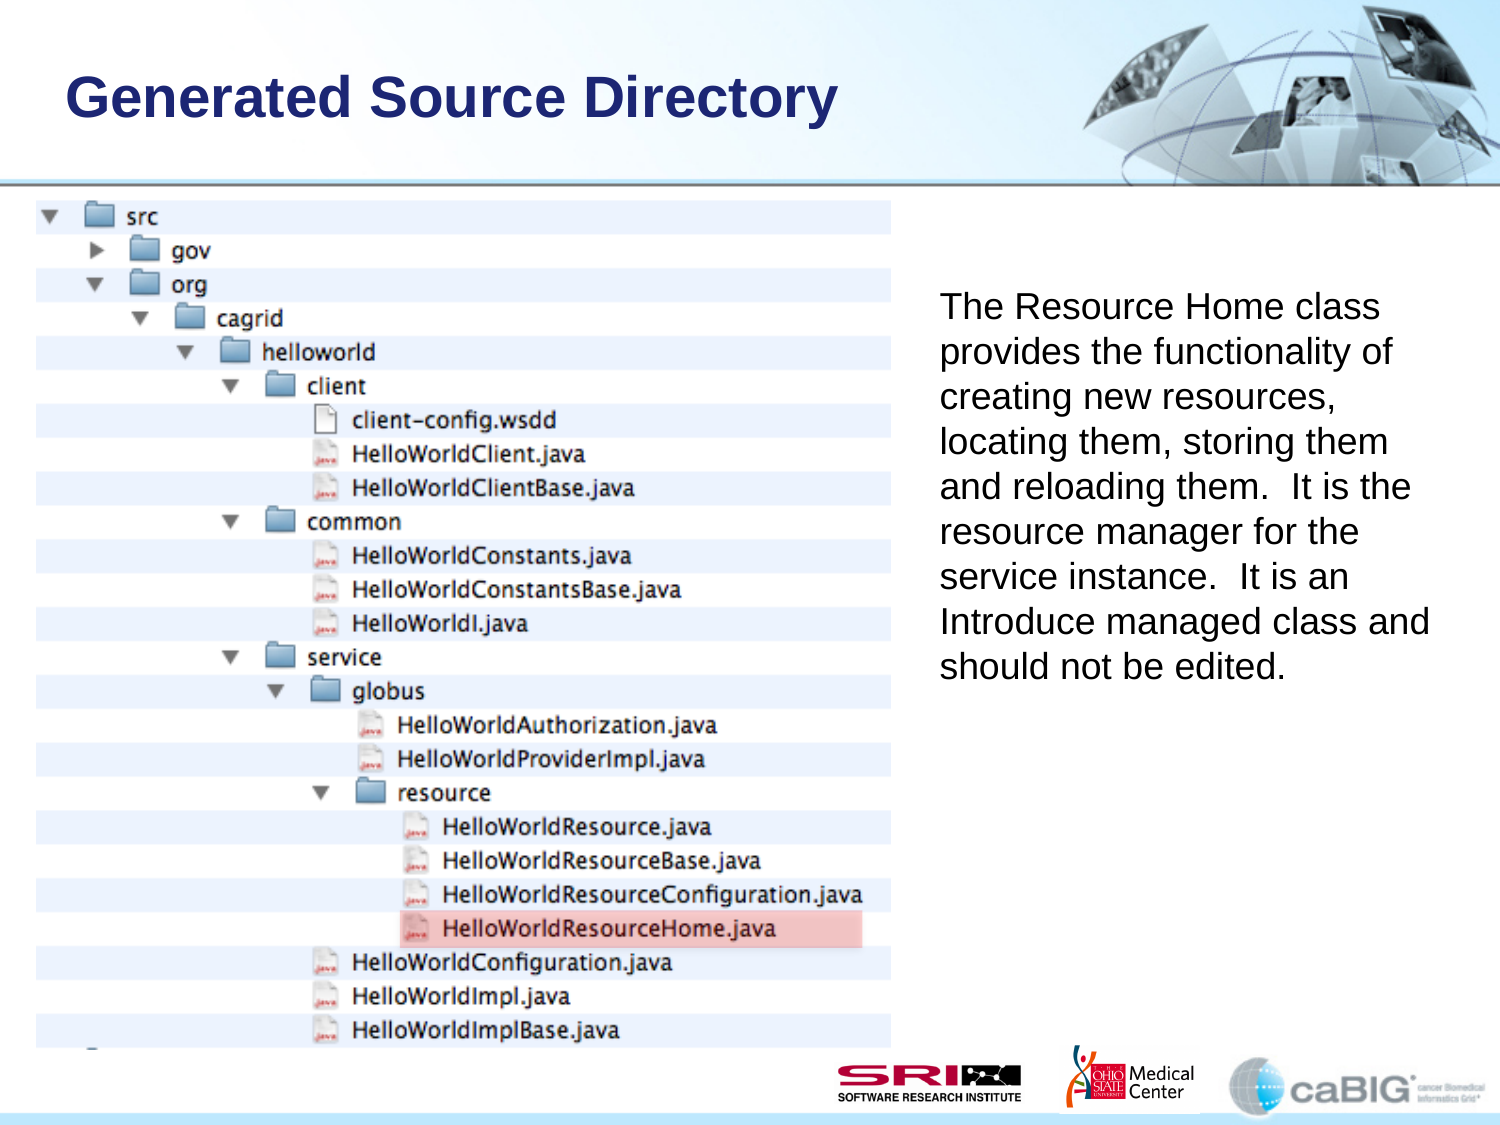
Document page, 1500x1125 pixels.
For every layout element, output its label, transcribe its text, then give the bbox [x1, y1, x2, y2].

picture [0, 0, 1500, 1125]
title Generated Source Directory [49, 0, 1176, 188]
text_box The Resource Home class provides the functionality of creating new resources, locating them, storing them and reloading them. It is the resource manager for the service instance. It is an Introduce managed class and should not be edited. [1193, 274, 1450, 695]
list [0, 199, 1190, 1051]
